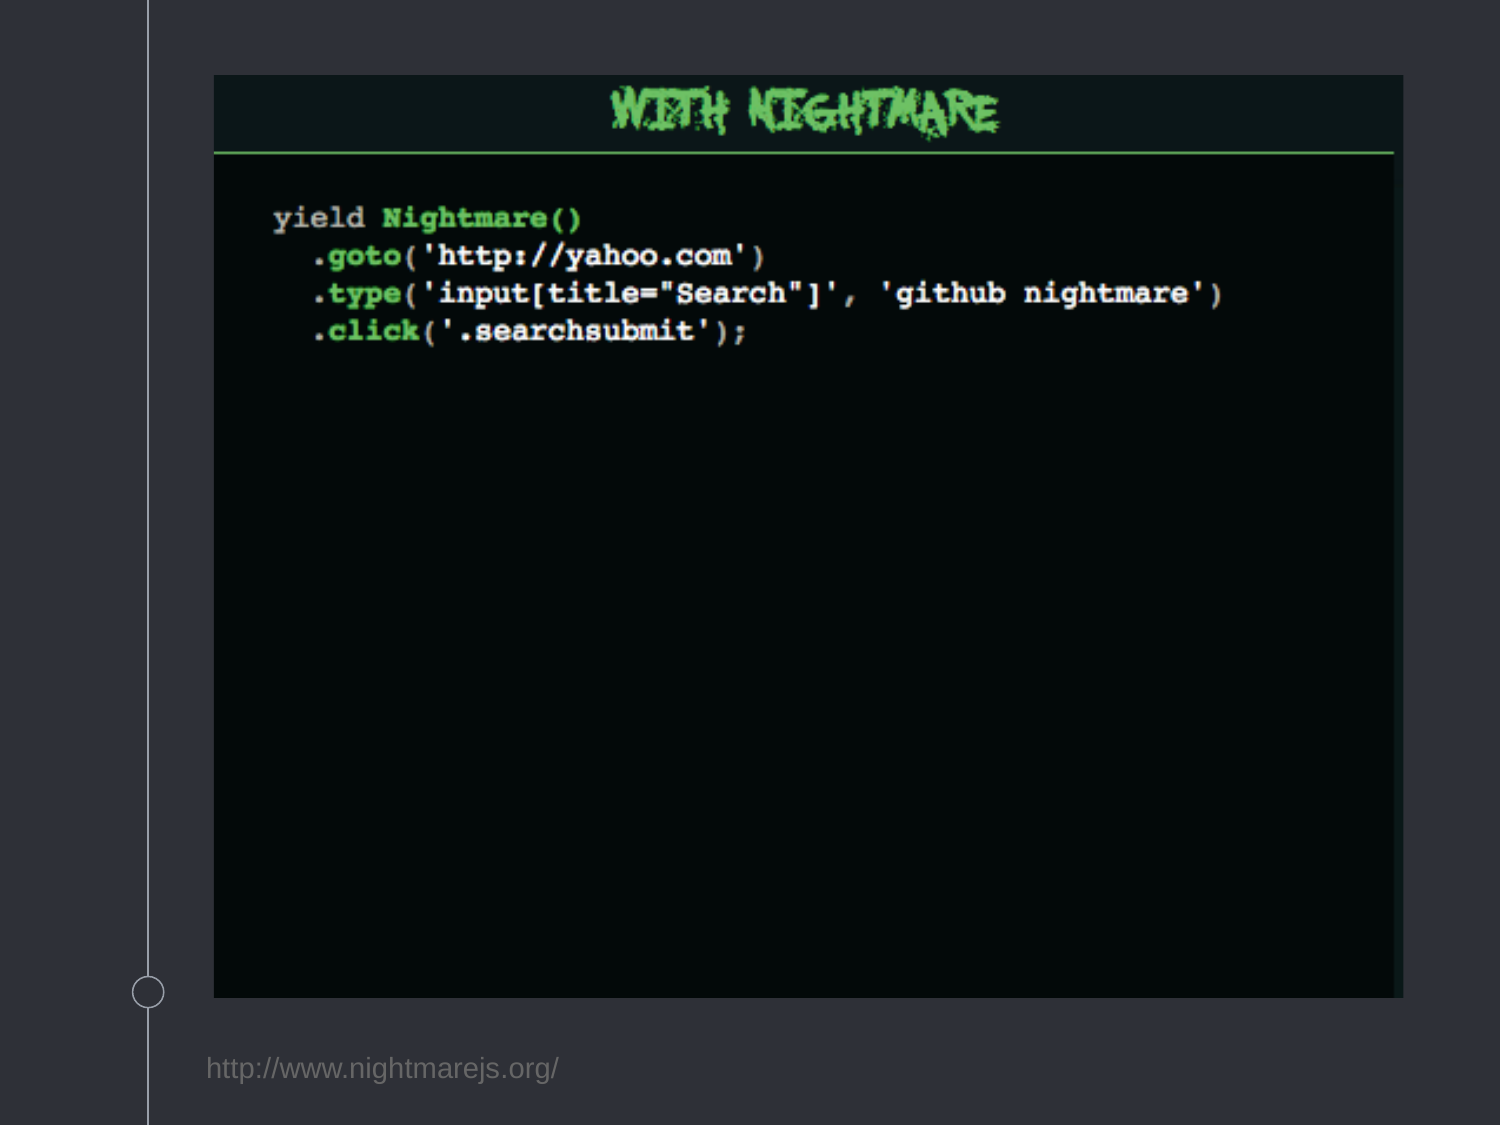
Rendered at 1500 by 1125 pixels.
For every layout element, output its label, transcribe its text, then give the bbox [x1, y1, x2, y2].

picture [213, 74, 1404, 998]
text_box http://www.nightmarejs.org/ [191, 1034, 1500, 1110]
